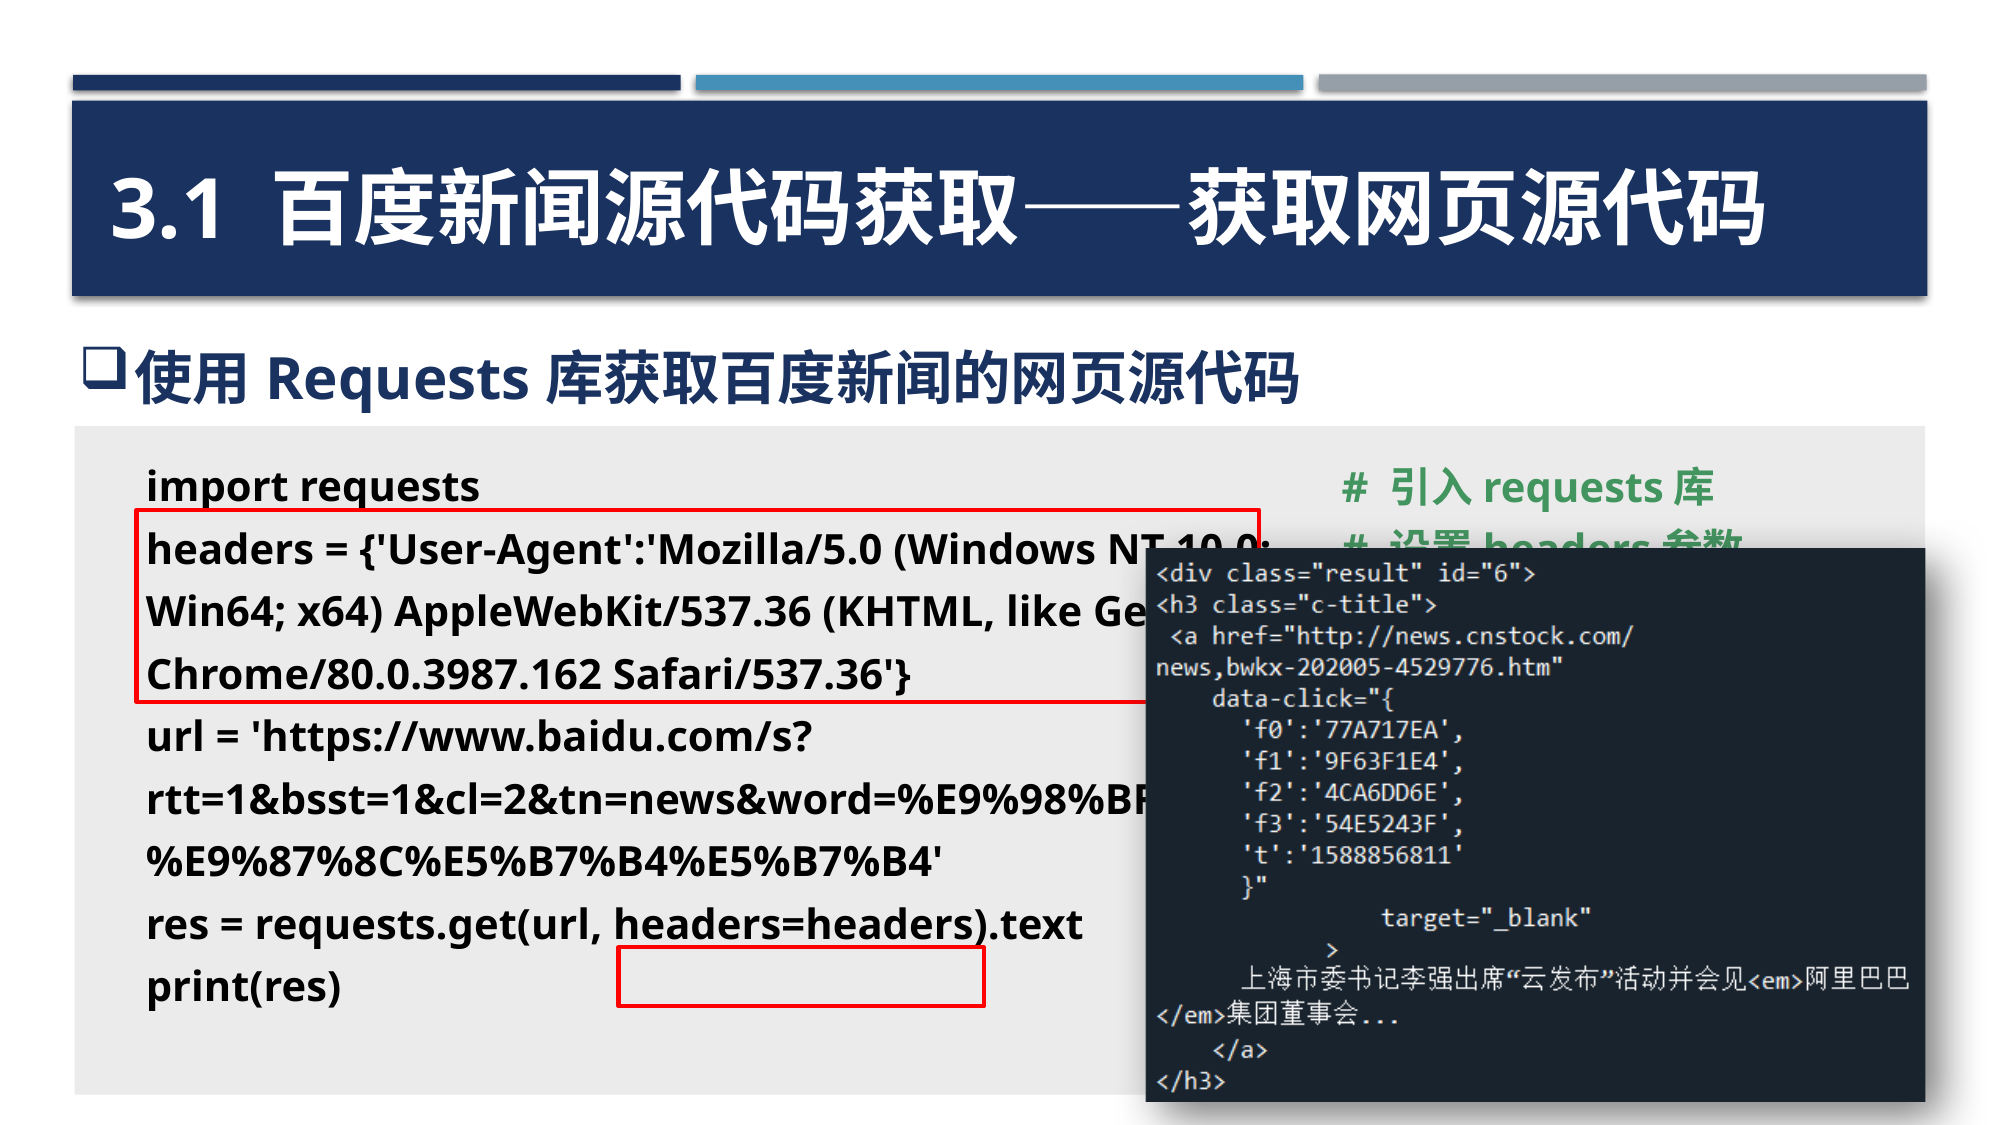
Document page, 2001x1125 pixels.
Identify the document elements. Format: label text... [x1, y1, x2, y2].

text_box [74, 425, 1926, 1096]
text_box 3.1 百度新闻源代码获取——获取网页源代码 [95, 147, 1884, 263]
picture [1145, 547, 1926, 1102]
text_box 使用Requests库获取百度新闻的网页源代码 [63, 298, 1925, 419]
